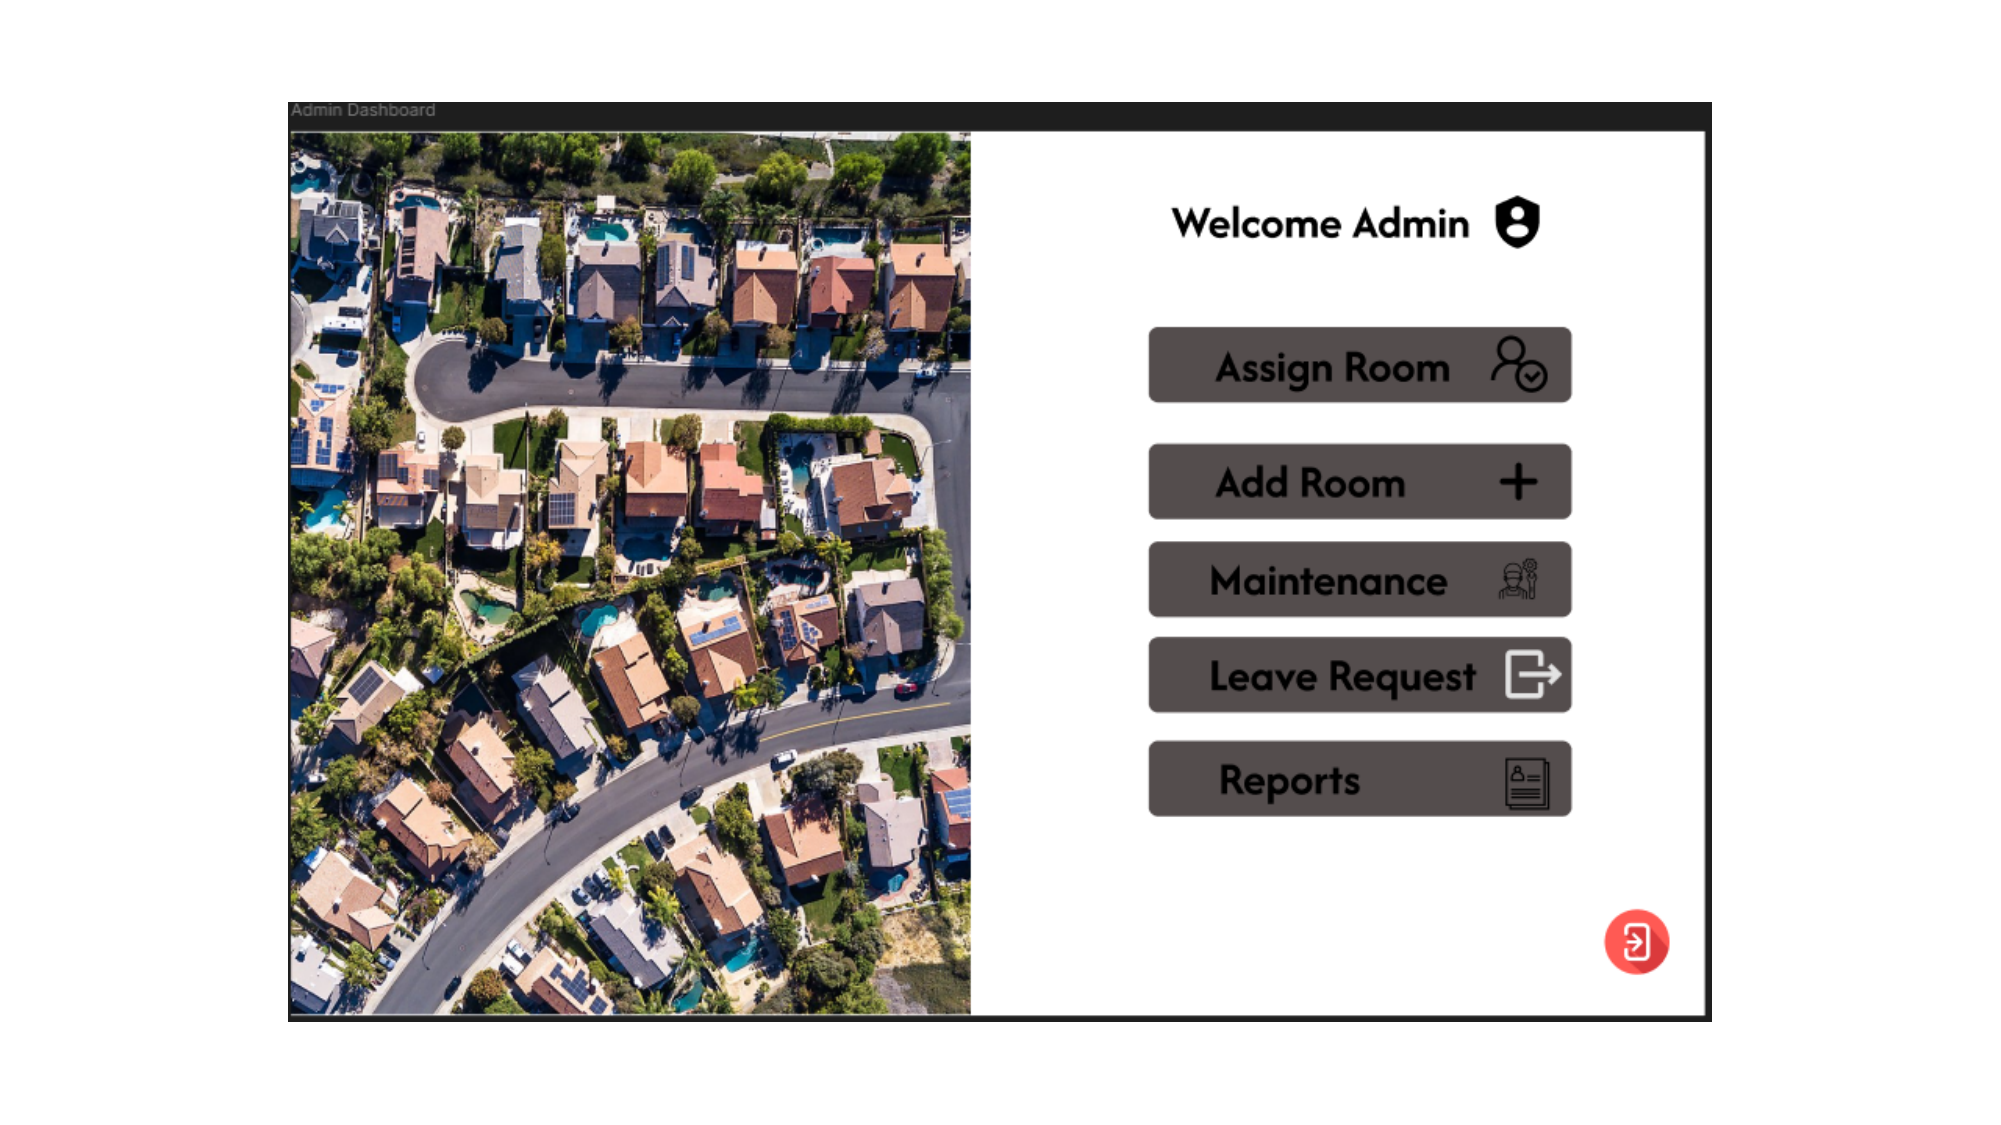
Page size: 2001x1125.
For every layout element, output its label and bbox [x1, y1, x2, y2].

picture [287, 102, 1713, 1023]
